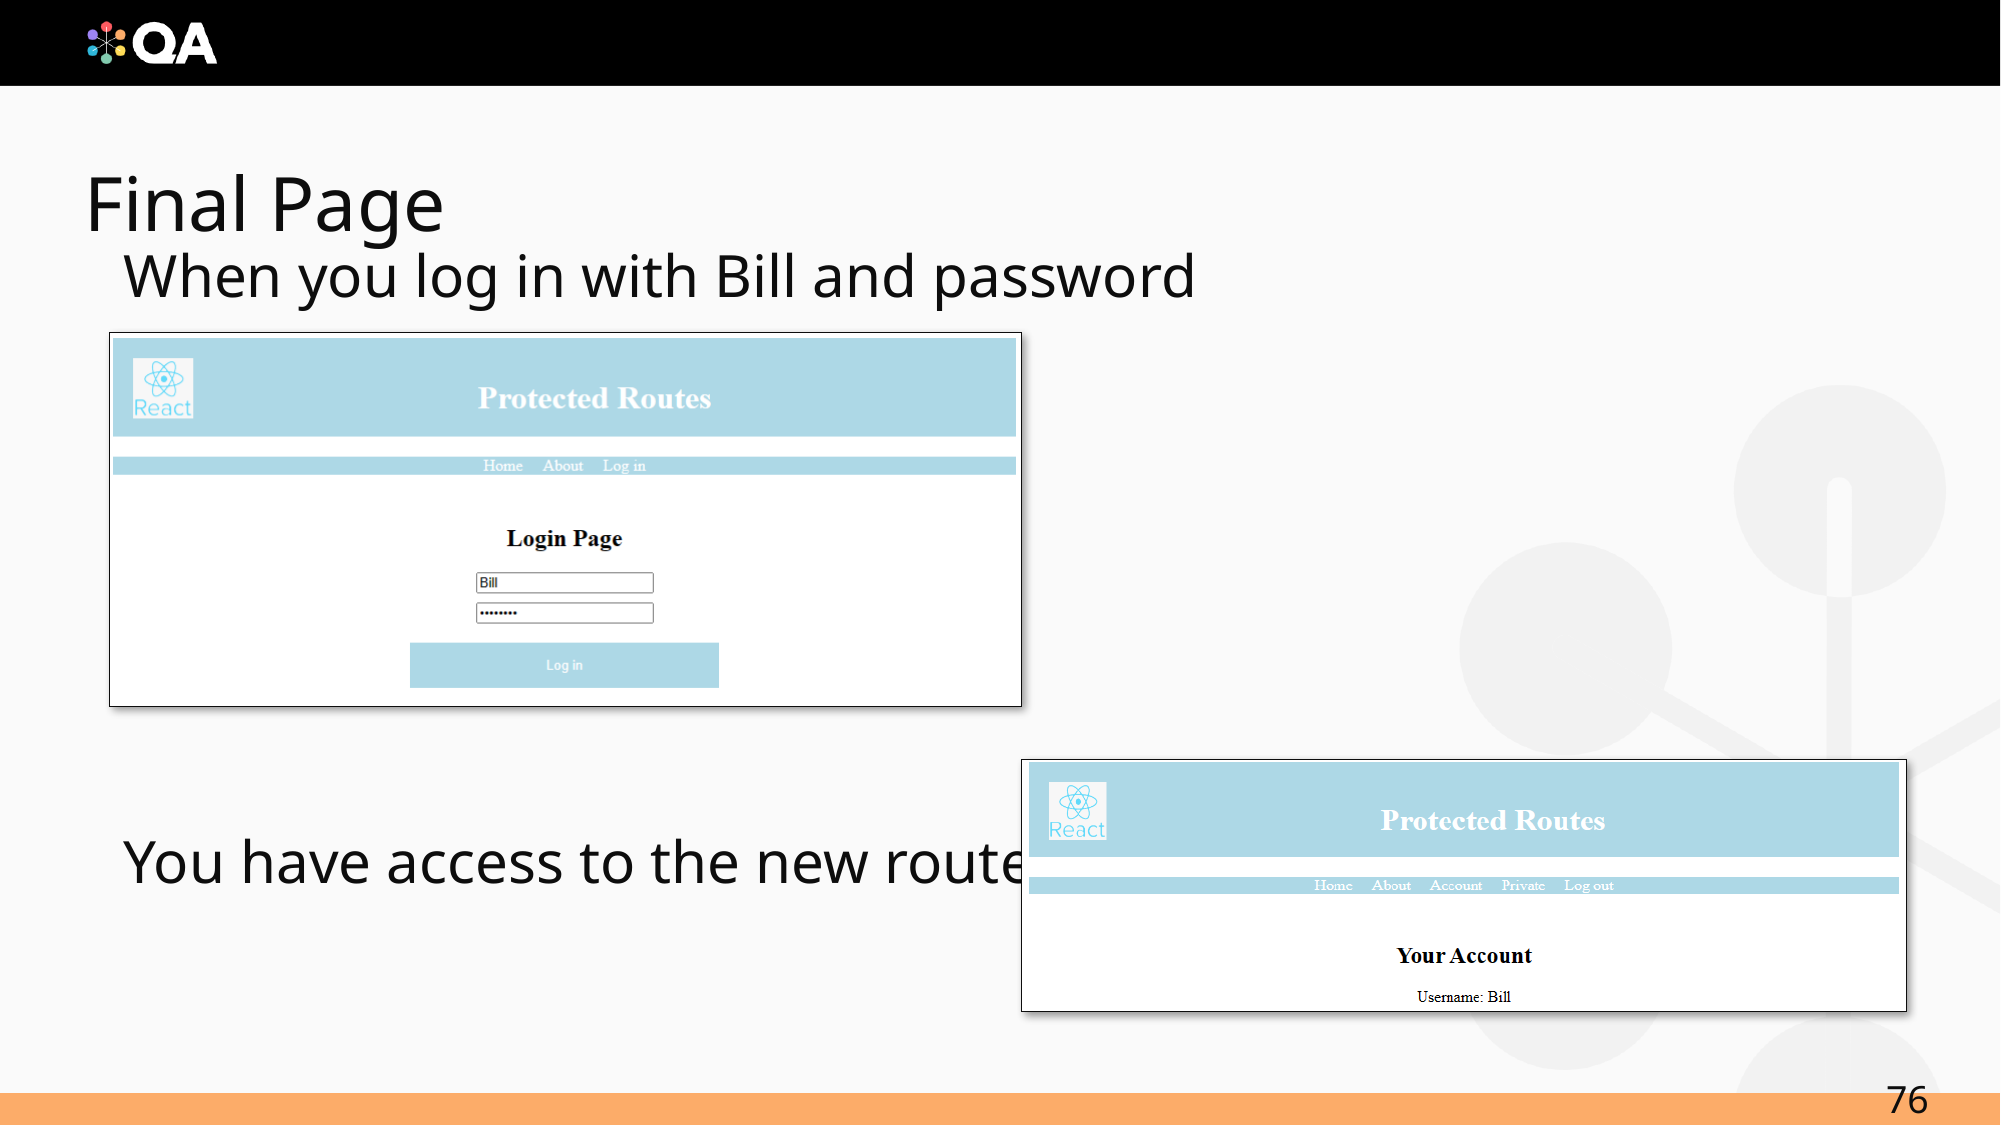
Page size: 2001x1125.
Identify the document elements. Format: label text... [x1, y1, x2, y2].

list When you log in with Bill and password You have access to the new routes [123, 239, 1751, 515]
slide_number 76 [1871, 1068, 2000, 1098]
title Final Page [84, 159, 1916, 278]
picture [0, 0, 2001, 1125]
